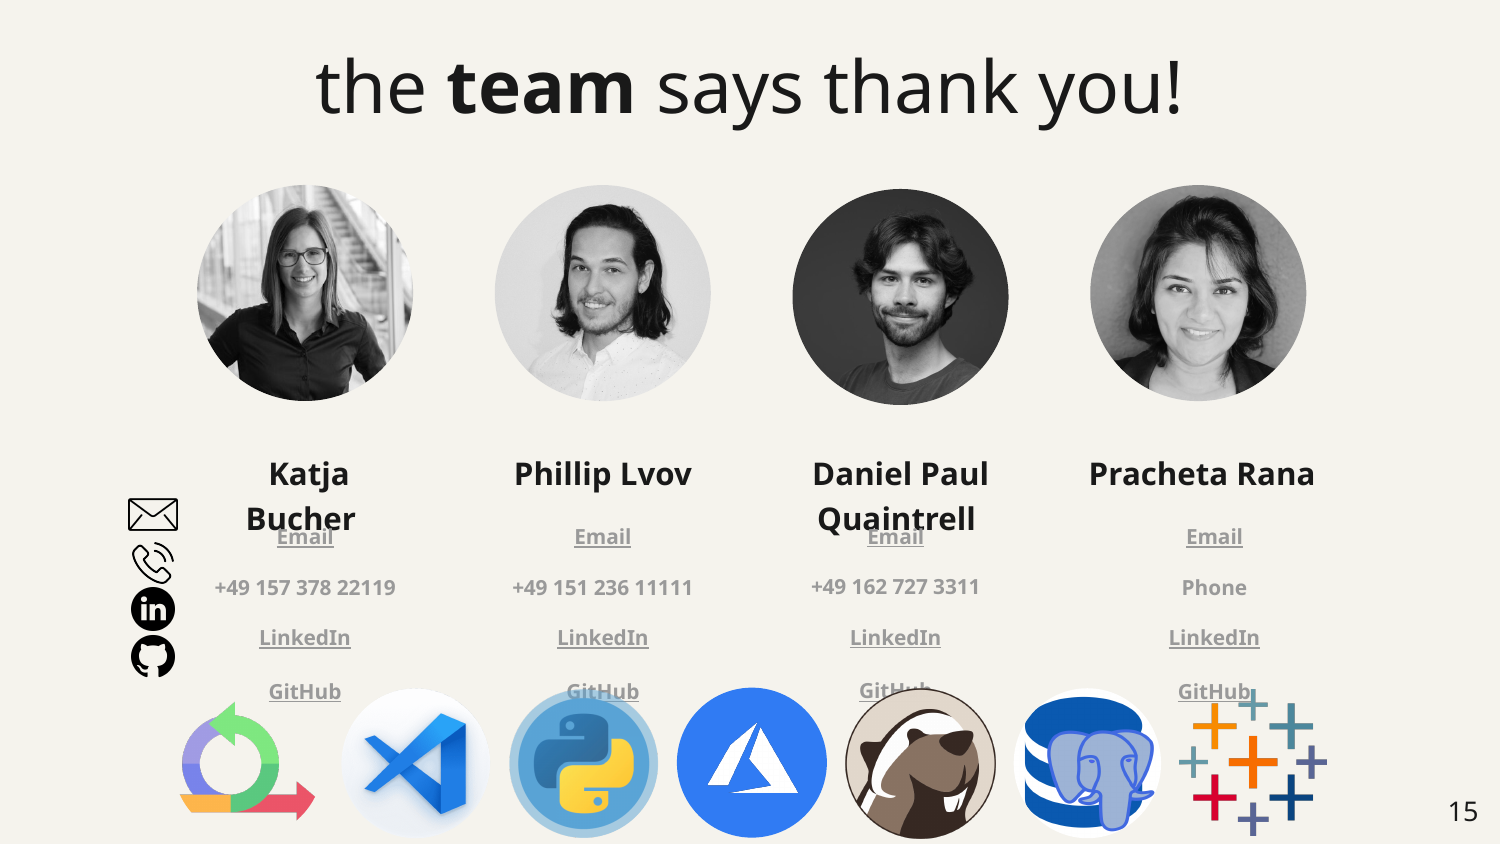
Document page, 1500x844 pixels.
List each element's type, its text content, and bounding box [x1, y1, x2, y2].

title the team says thank you! [0, 25, 1500, 120]
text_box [128, 489, 178, 678]
slide_number ‹#› [1403, 779, 1494, 844]
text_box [196, 184, 1339, 668]
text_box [172, 687, 1328, 839]
